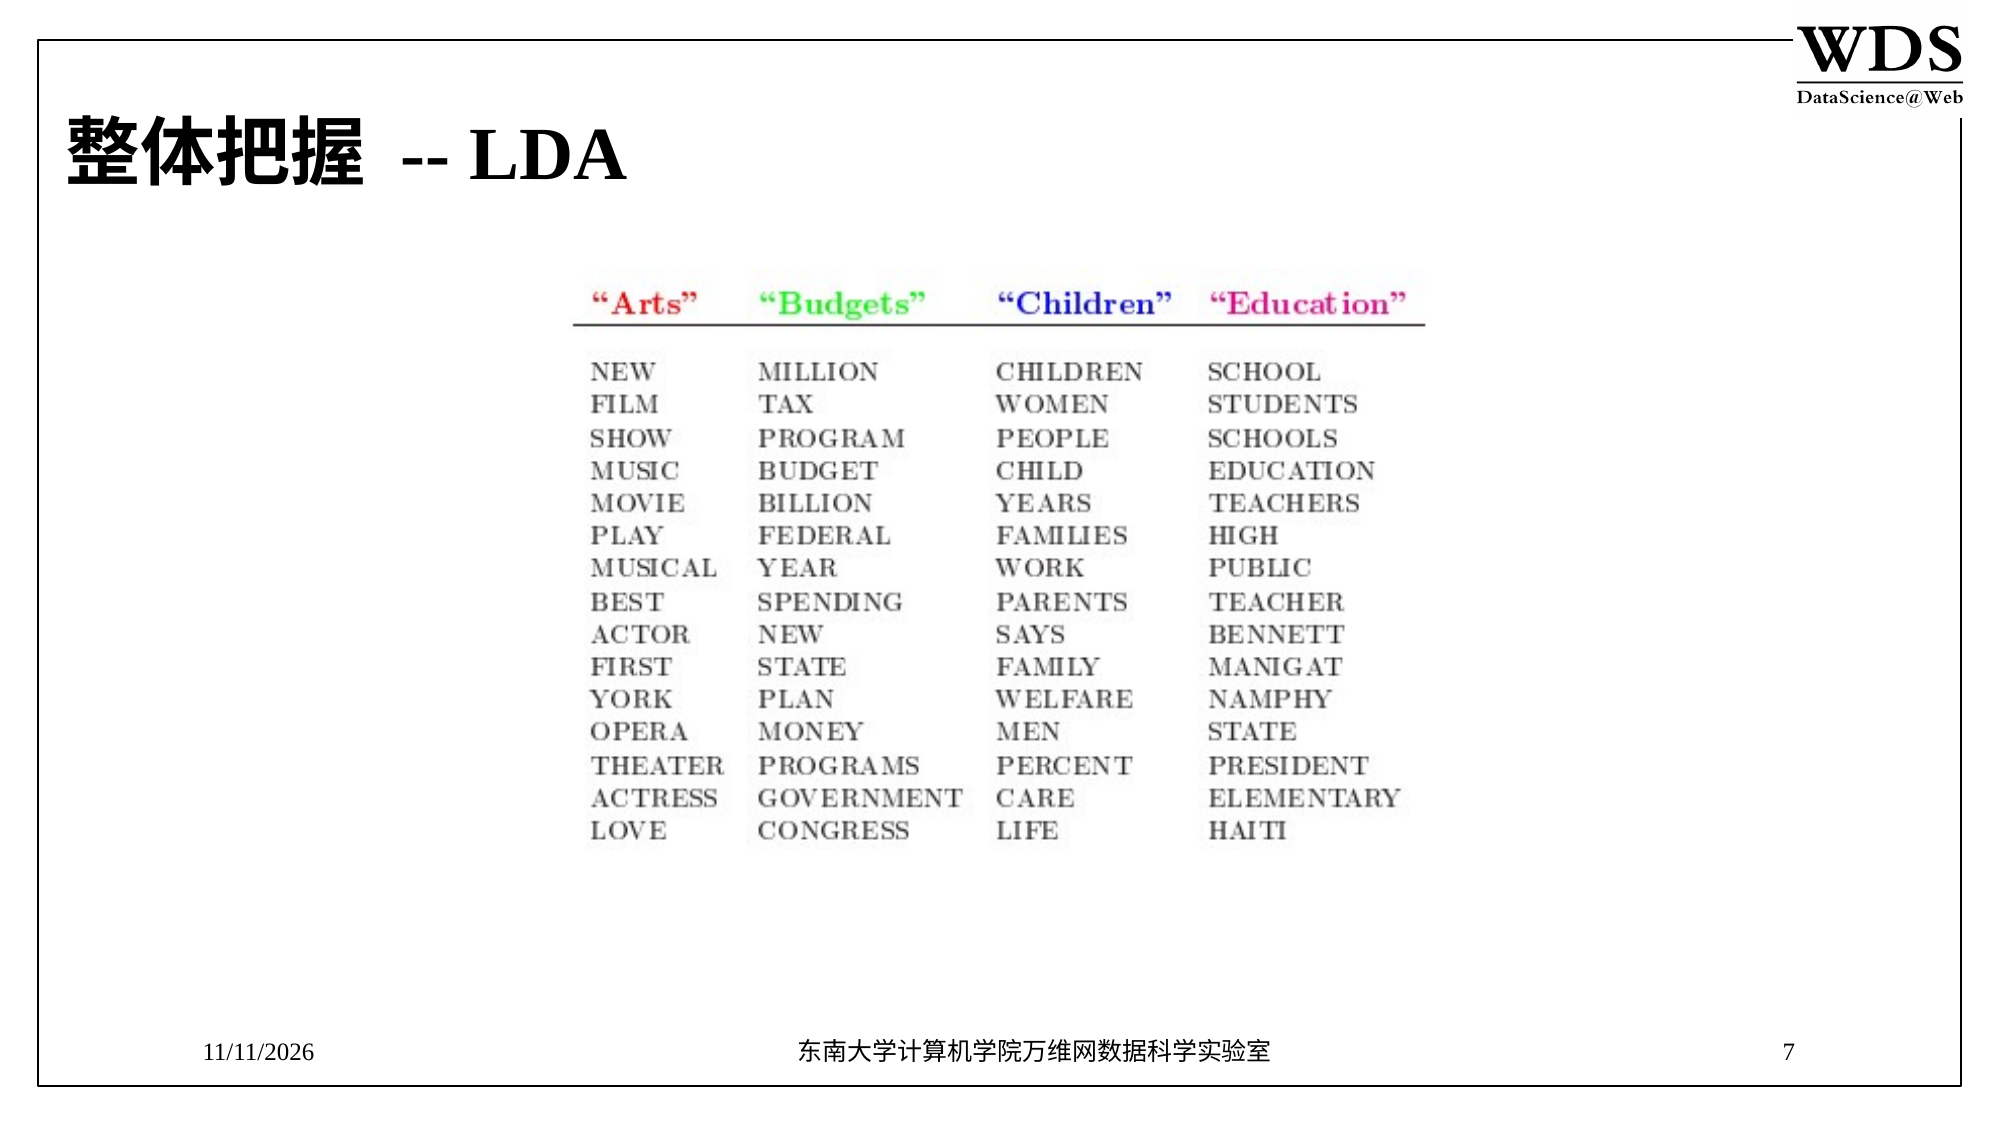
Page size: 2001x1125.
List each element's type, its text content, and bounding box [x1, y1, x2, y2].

picture [521, 268, 1452, 857]
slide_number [187, 1020, 570, 1081]
footer 东南大学计算机学院万维网数据科学实验室 [647, 1020, 1422, 1081]
slide_number 7 [1530, 1020, 1811, 1081]
title 整体把握 -- LDA [50, 44, 1671, 267]
picture [1793, 0, 1968, 118]
